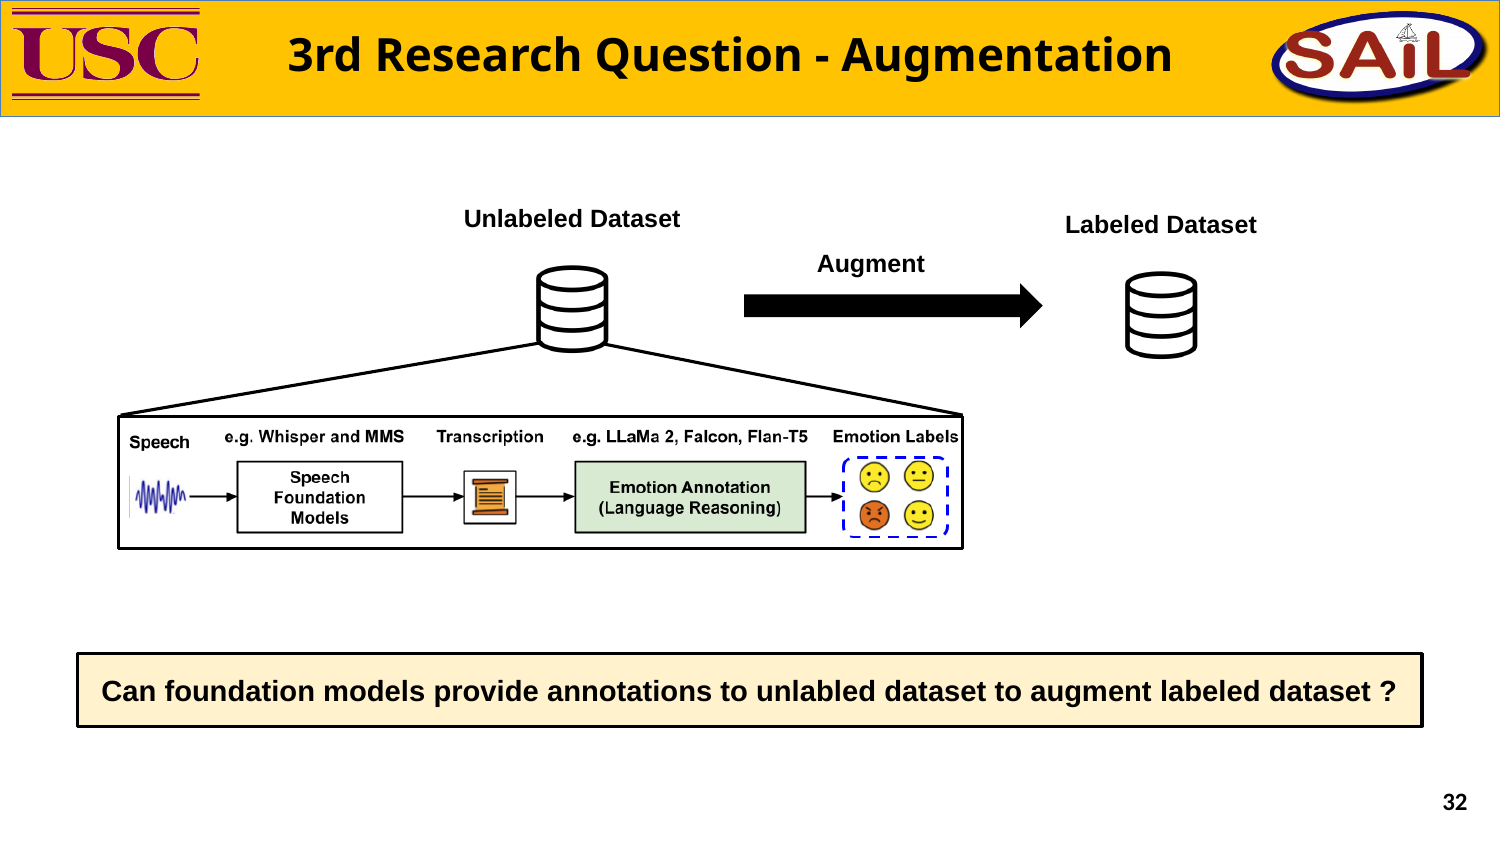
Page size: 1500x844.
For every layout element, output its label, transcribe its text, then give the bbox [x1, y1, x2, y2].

picture [12, 7, 200, 100]
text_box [120, 342, 543, 416]
title 3rd Research Question - Augmentation [200, 0, 1262, 108]
text_box [744, 283, 1043, 329]
text_box Augment [775, 232, 967, 292]
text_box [604, 343, 963, 416]
slide_number ‹#› [1392, 767, 1483, 833]
text_box Unlabeled Dataset [445, 187, 700, 247]
text_box Labeled Dataset [1042, 193, 1280, 254]
picture [0, 0, 1500, 844]
text_box Can foundation models provide annotations to unlabled dataset to augment labeled dataset ? [77, 653, 1423, 727]
